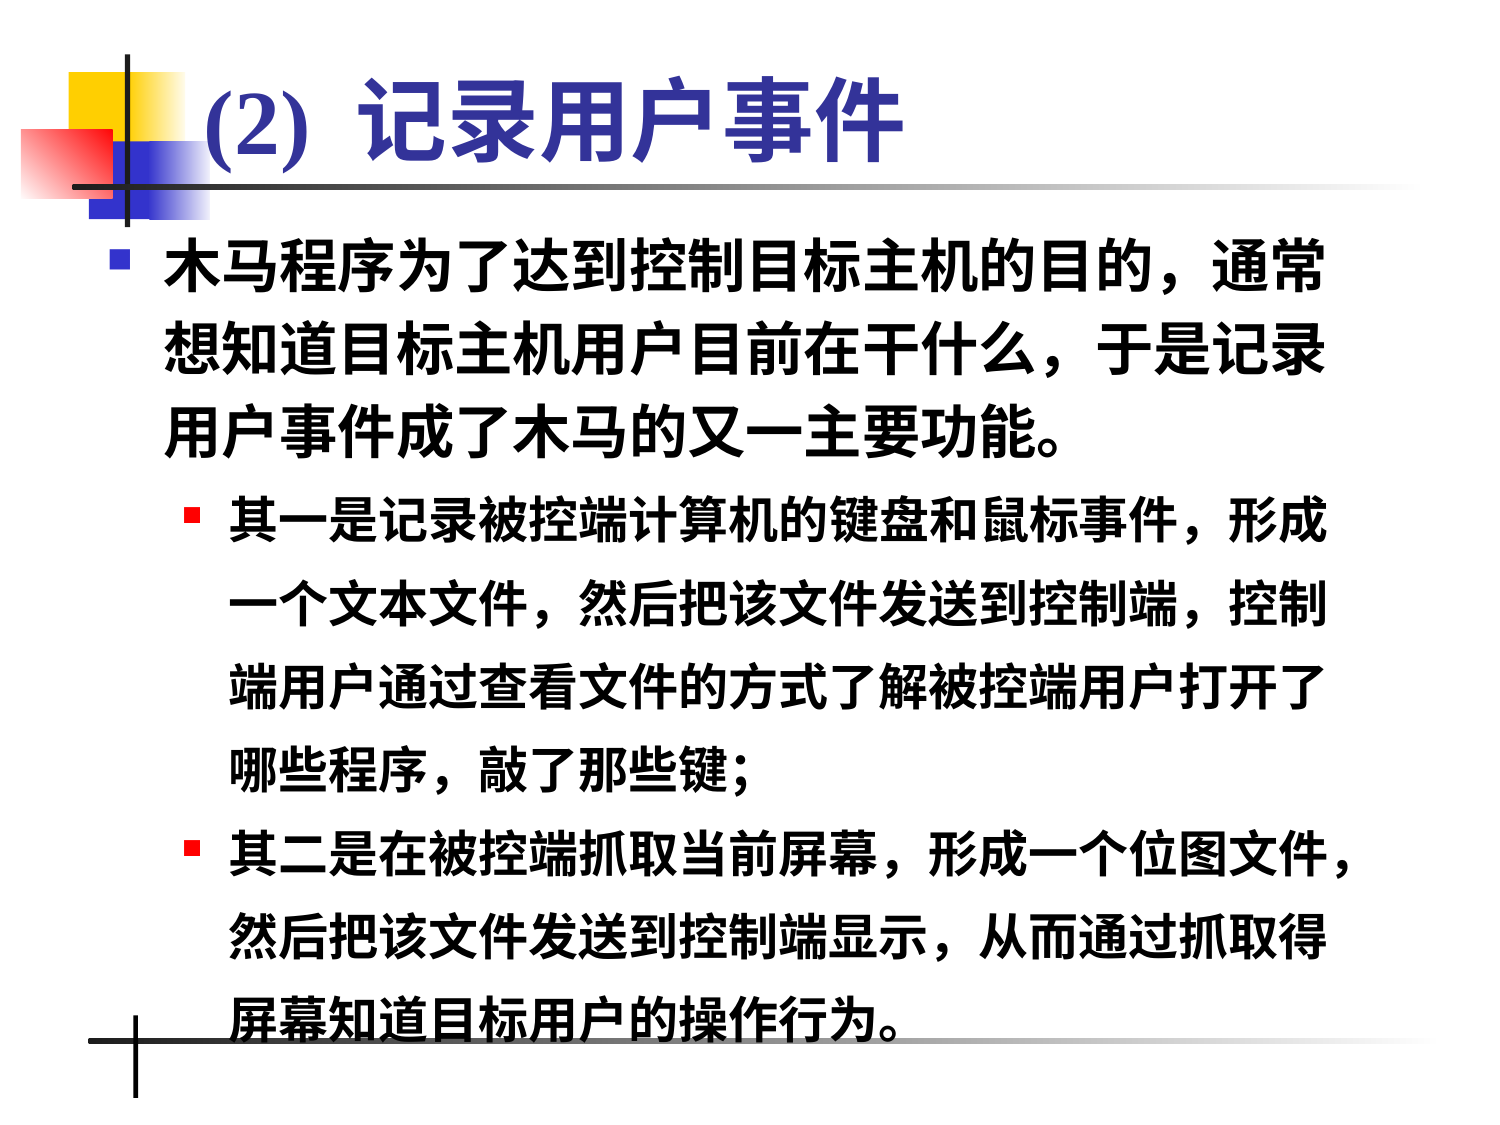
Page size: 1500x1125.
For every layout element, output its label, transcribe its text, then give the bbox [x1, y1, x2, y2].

title (2) 记录用户事件 [188, 23, 1468, 181]
list 木马程序为了达到控制目标主机的目的，通常想知道目标主机用户目前在干什么，于是记录用户事件成了木马的又一主要功能。 其一是记录被控端计算机的键盘和鼠标事件，形成一个文本文件，然后把该文件发送到控制端，控制端用户通过查看文件的方式了解被控端用户打开了哪些程序，敲了那些键； 其二是在被控端抓取当前屏幕，形成一个位图文件，然后把该文件发送到控制端显示，从而通过抓取得屏幕知道目标用户的操作行为。 [91, 207, 1380, 1030]
